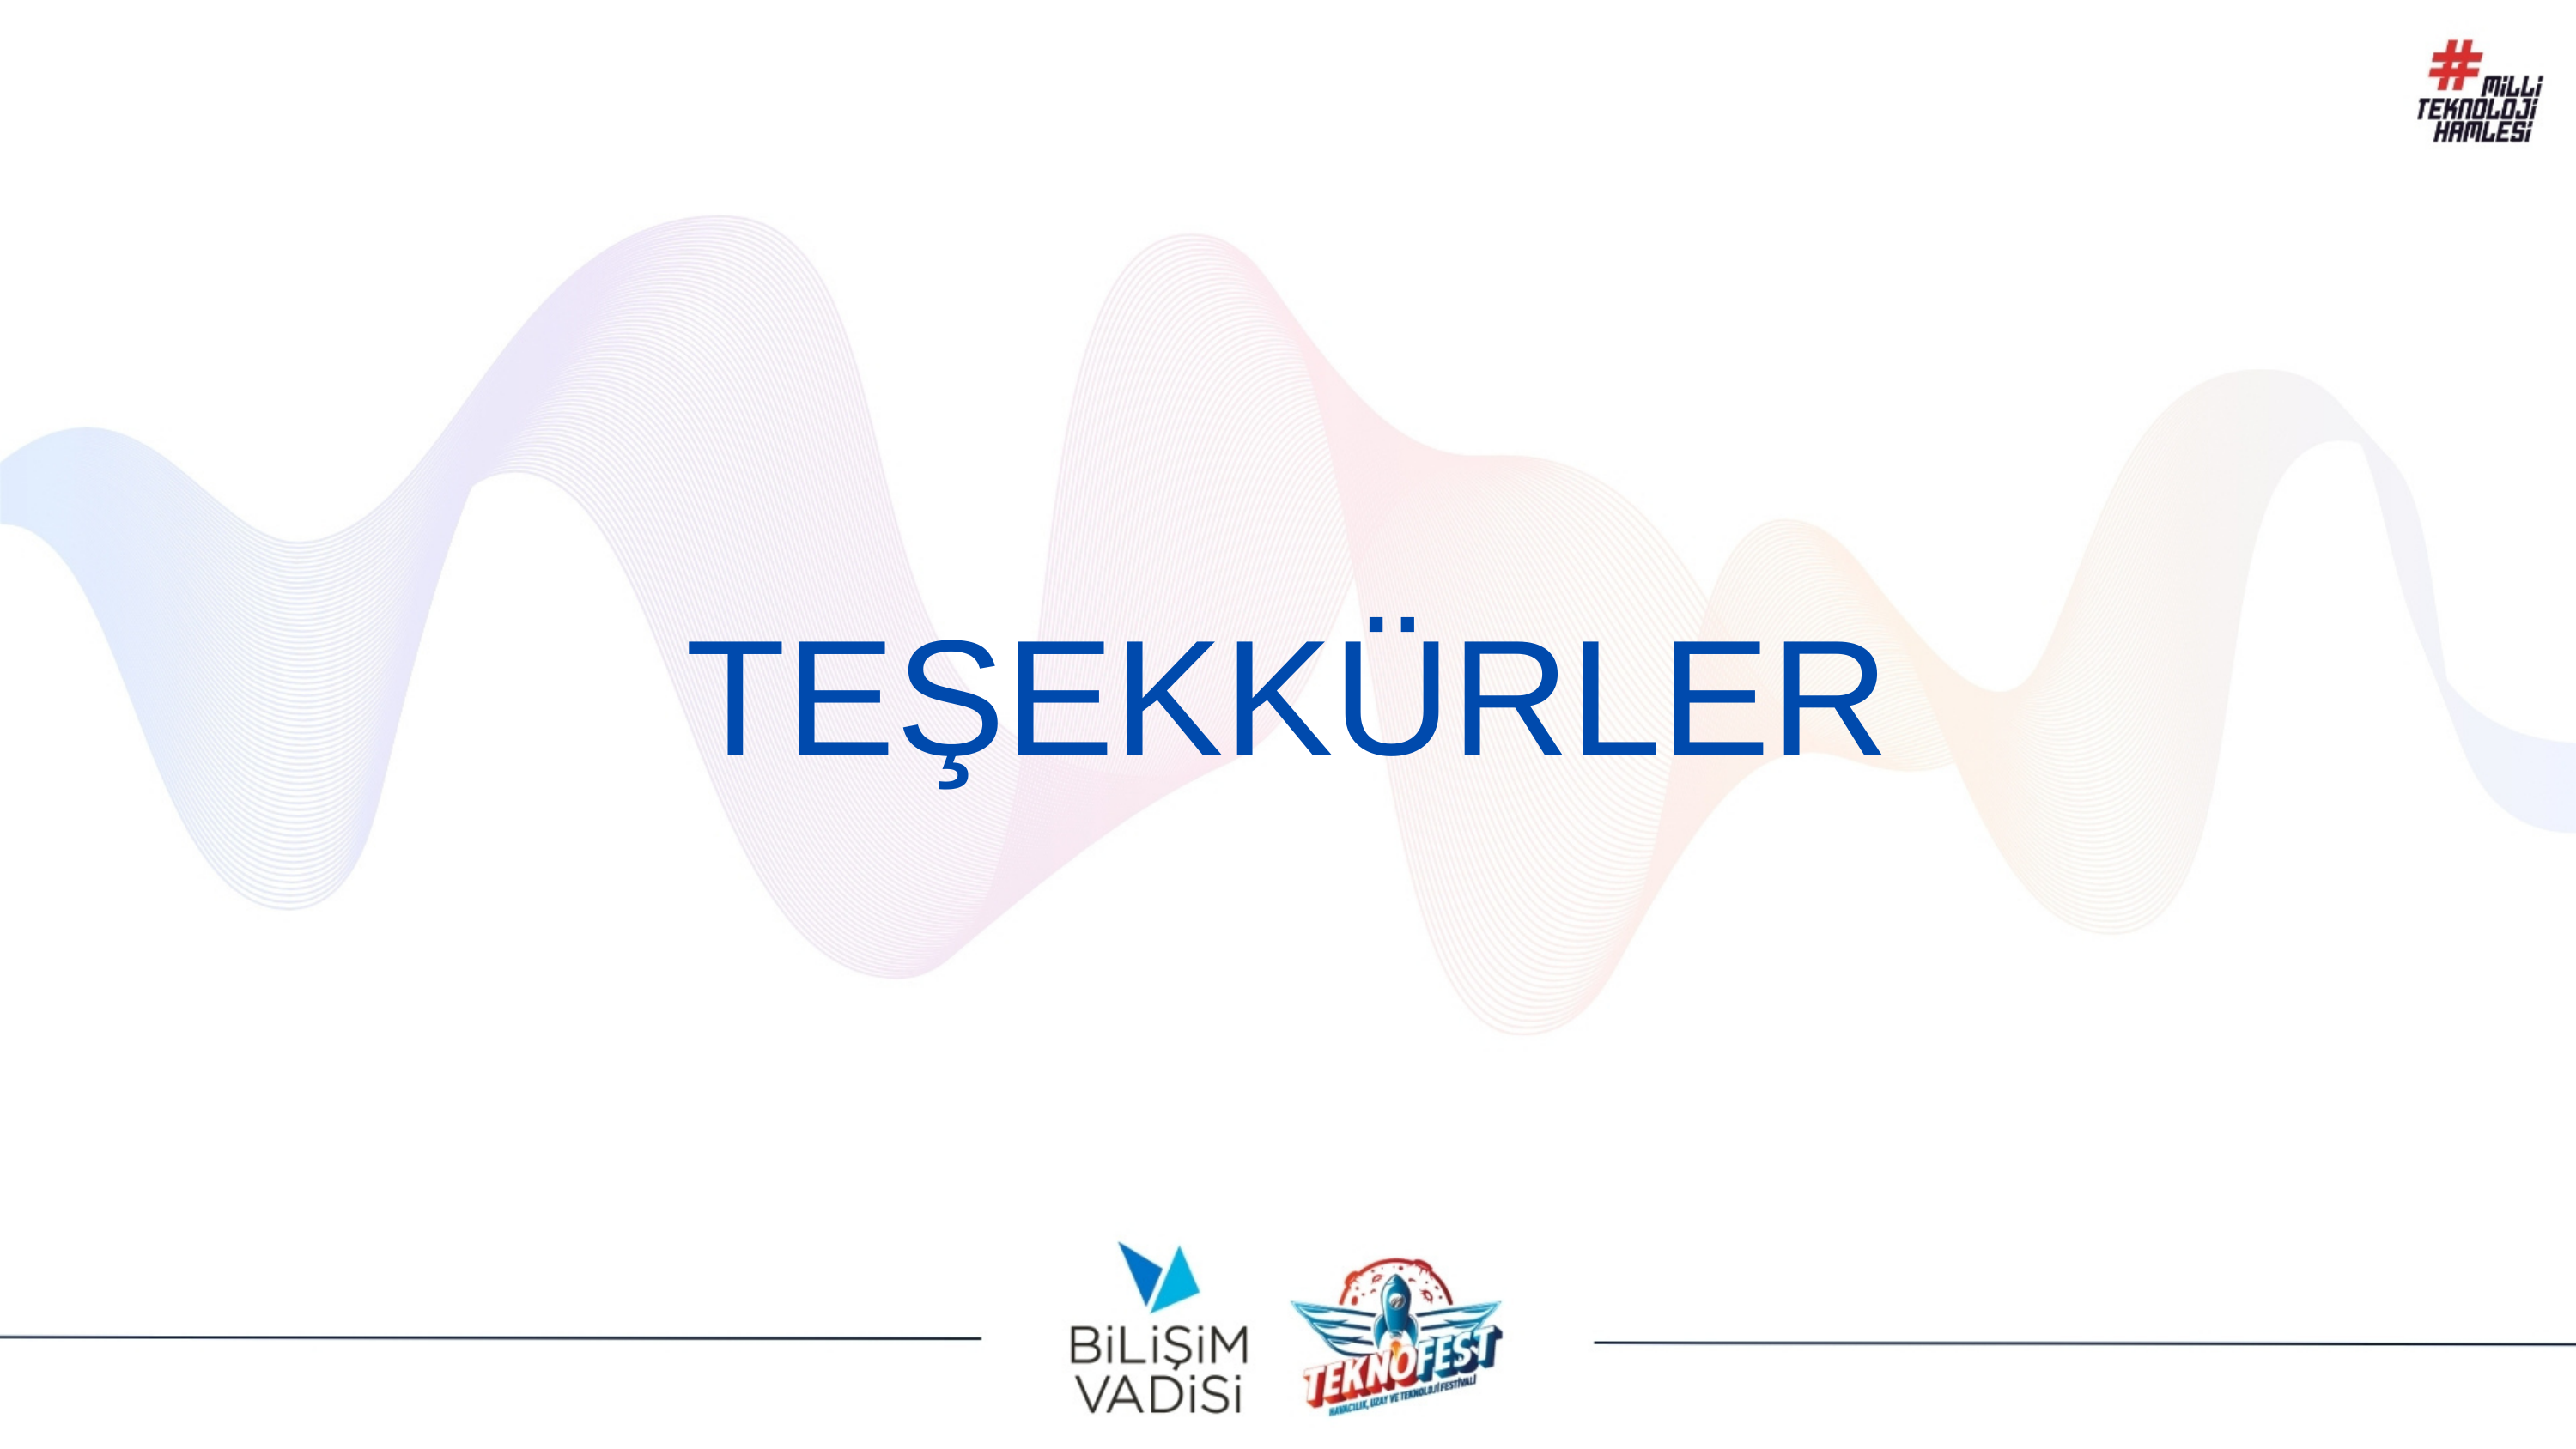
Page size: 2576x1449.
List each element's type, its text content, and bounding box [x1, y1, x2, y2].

text_box [0, 0, 2576, 1449]
text_box TEŞEKKÜRLER [158, 512, 2418, 788]
